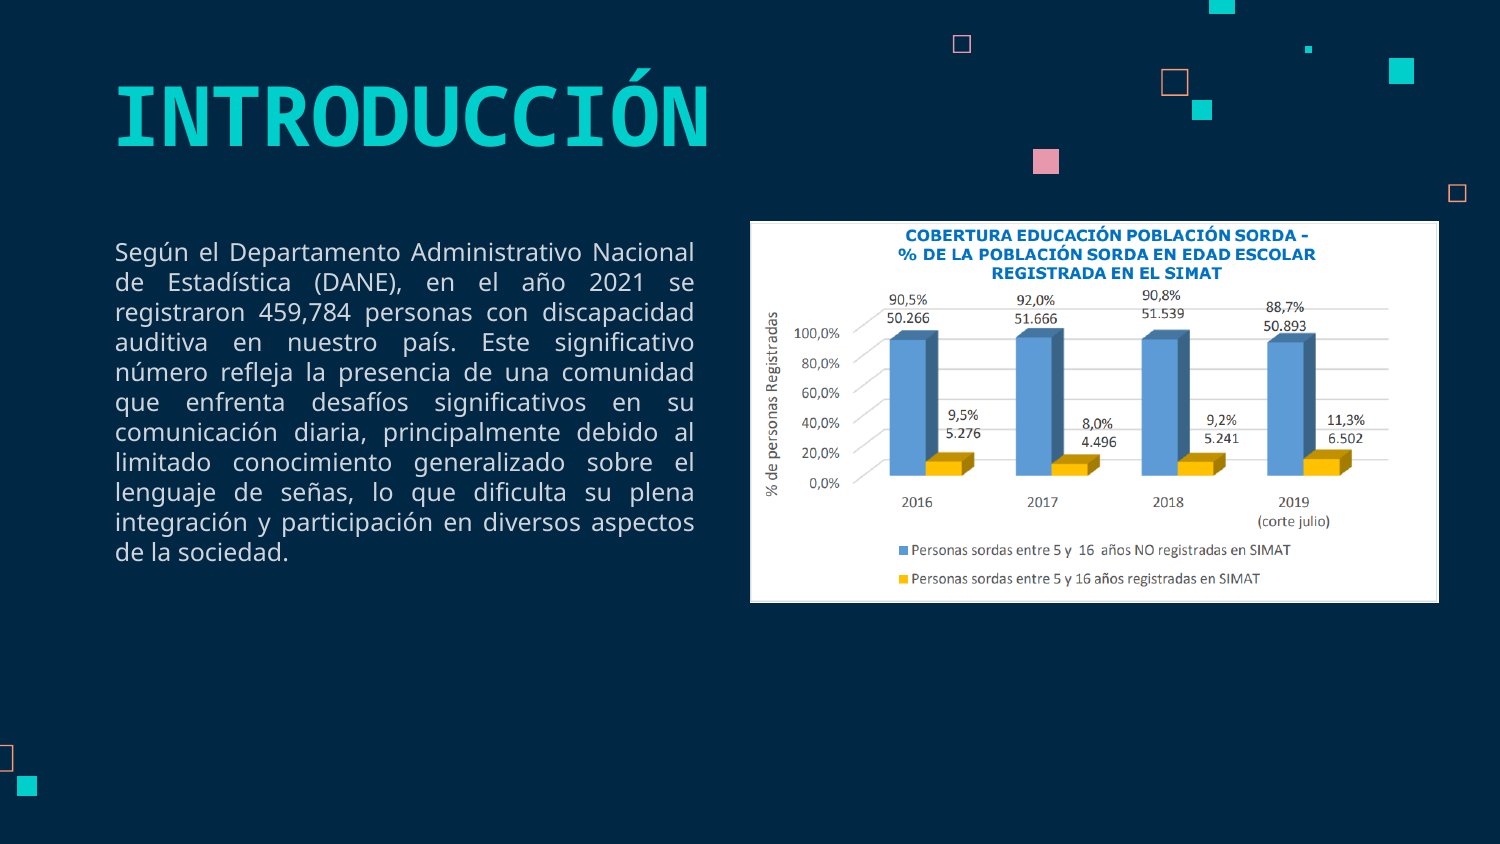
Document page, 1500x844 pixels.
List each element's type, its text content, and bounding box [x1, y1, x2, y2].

picture [749, 221, 1439, 603]
title INTRODUCCIÓN [96, 83, 872, 179]
list Según el Departamento Administrativo Nacional de Estadística (DANE), en el año 2021 se registraron 459,784 personas con discapacidad auditiva en nuestro país. Este significativo número refleja la presencia de una comunidad que enfrenta desafíos significativos en su comunicación diaria, principalmente debido al limitado conocimiento generalizado sobre el lenguaje de señas, lo que dificulta su plena integración y participación en diversos aspectos de la sociedad. [75, 221, 711, 603]
